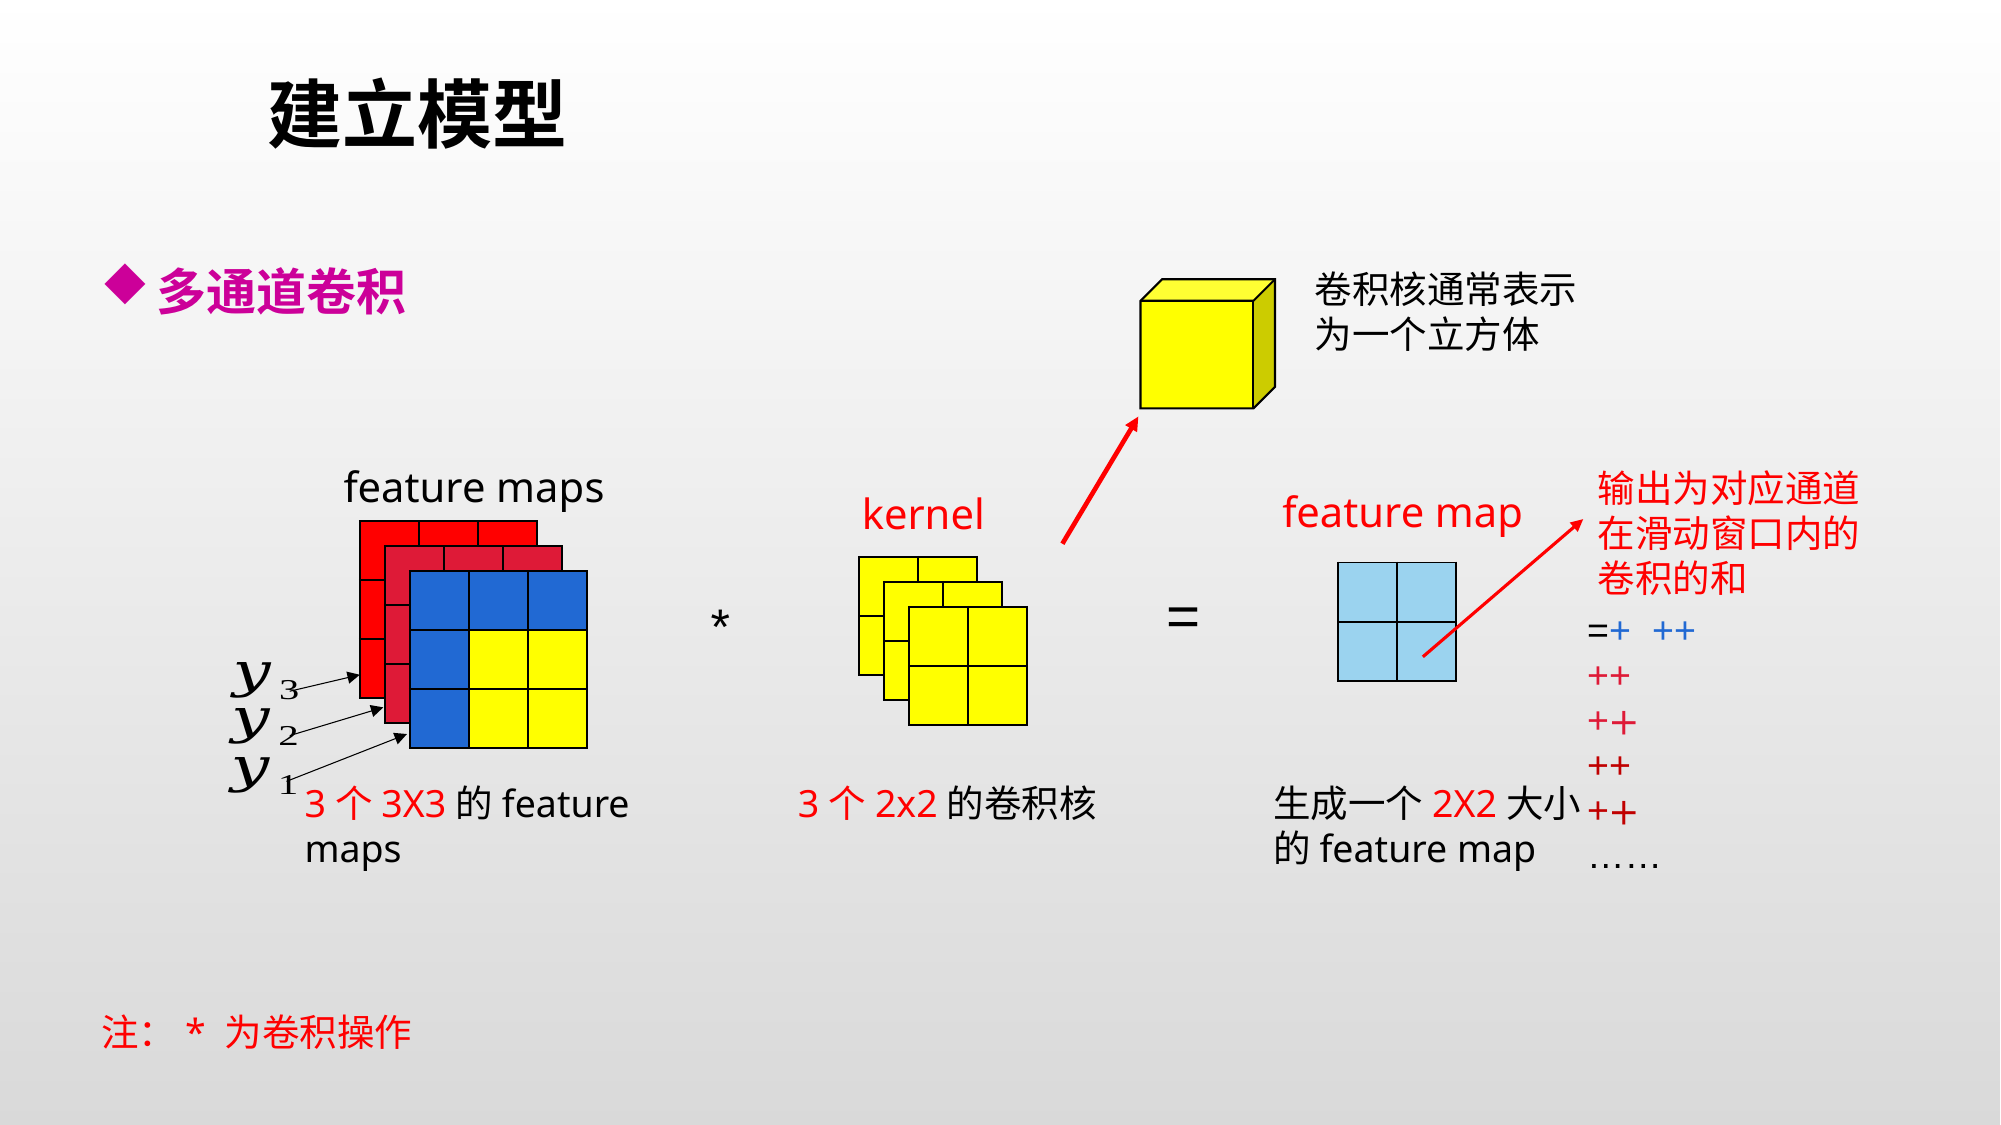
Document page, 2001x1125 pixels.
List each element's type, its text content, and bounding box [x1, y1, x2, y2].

text_box * [695, 587, 745, 663]
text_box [289, 707, 384, 734]
text_box 卷积核通常表示为一个立方体 [1299, 258, 1614, 364]
text_box 注：* 为卷积操作 [86, 1001, 427, 1061]
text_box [1422, 519, 1584, 657]
text_box kernel [812, 480, 1024, 546]
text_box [286, 734, 407, 782]
text_box feature map [1148, 478, 1583, 543]
text_box 多通道卷积 [85, 253, 587, 329]
text_box = [1151, 571, 1216, 656]
text_box [1139, 278, 1277, 410]
text_box feature maps [186, 453, 751, 519]
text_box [289, 674, 360, 692]
text_box 建立模型 [253, 60, 1403, 165]
text_box 生成一个2X2大小的feature map [1258, 773, 1614, 878]
text_box 3个2x2的卷积核 [783, 773, 1139, 833]
text_box 输出为对应通道在滑动窗口内的卷积的和 [1583, 457, 1897, 608]
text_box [1062, 416, 1139, 544]
text_box 3个3X3的feature maps [289, 773, 734, 878]
